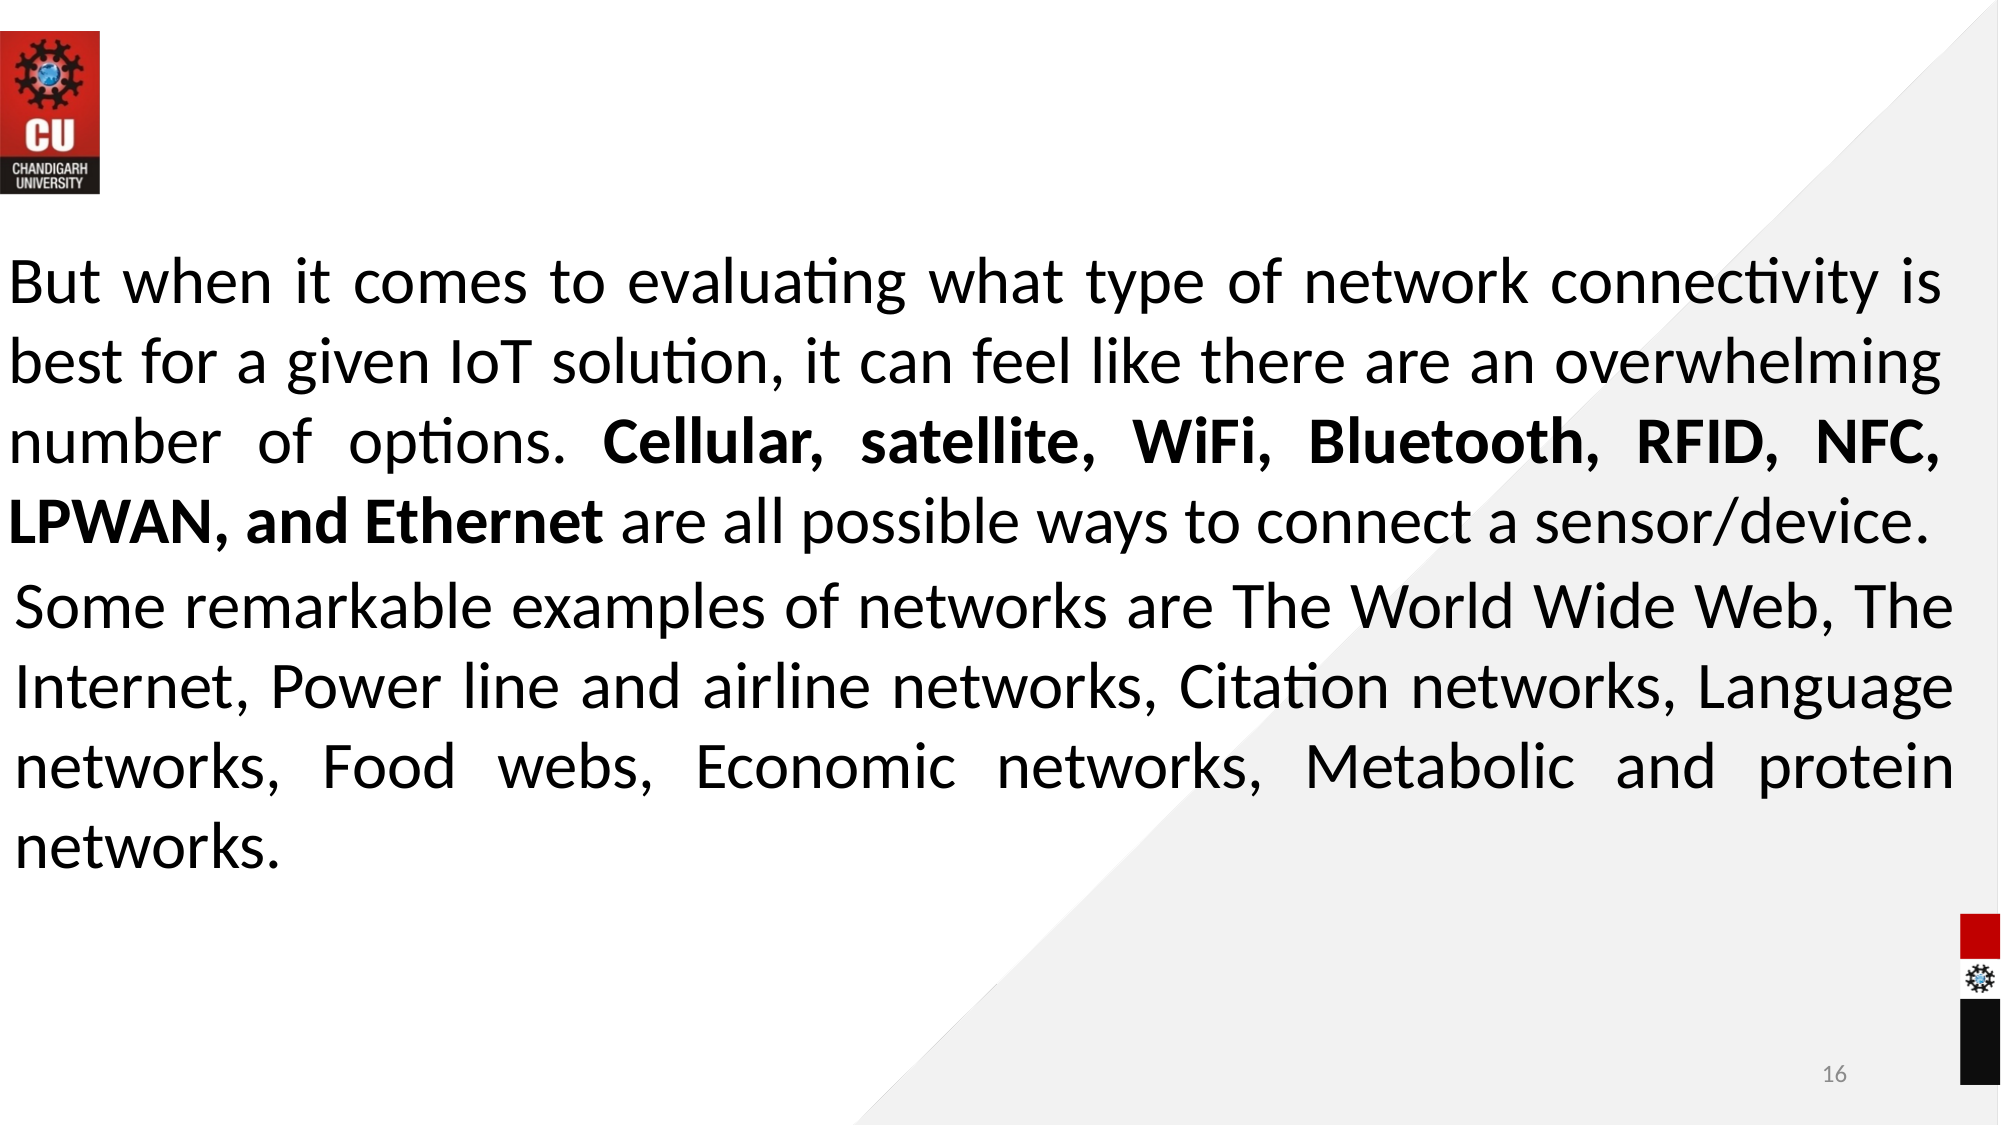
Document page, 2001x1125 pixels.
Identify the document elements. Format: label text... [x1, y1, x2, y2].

text_box But when it comes to evaluating what type of network connectivity is best for a given IoT solution, it can feel like there are an overwhelming number of options. Cellular, satellite, WiFi, Bluetooth, RFID, NFC, LPWAN, and Ethernet are all possible ways to connect a sensor/device. [0, 229, 1959, 554]
slide_number 16 [1412, 1042, 1863, 1103]
text_box Some remarkable examples of networks are The World Wide Web, The Internet, Power line and airline networks, Citation networks, Language networks, Food webs, Economic networks, Metabolic and protein networks. [0, 554, 1972, 889]
picture [0, 0, 2001, 1125]
